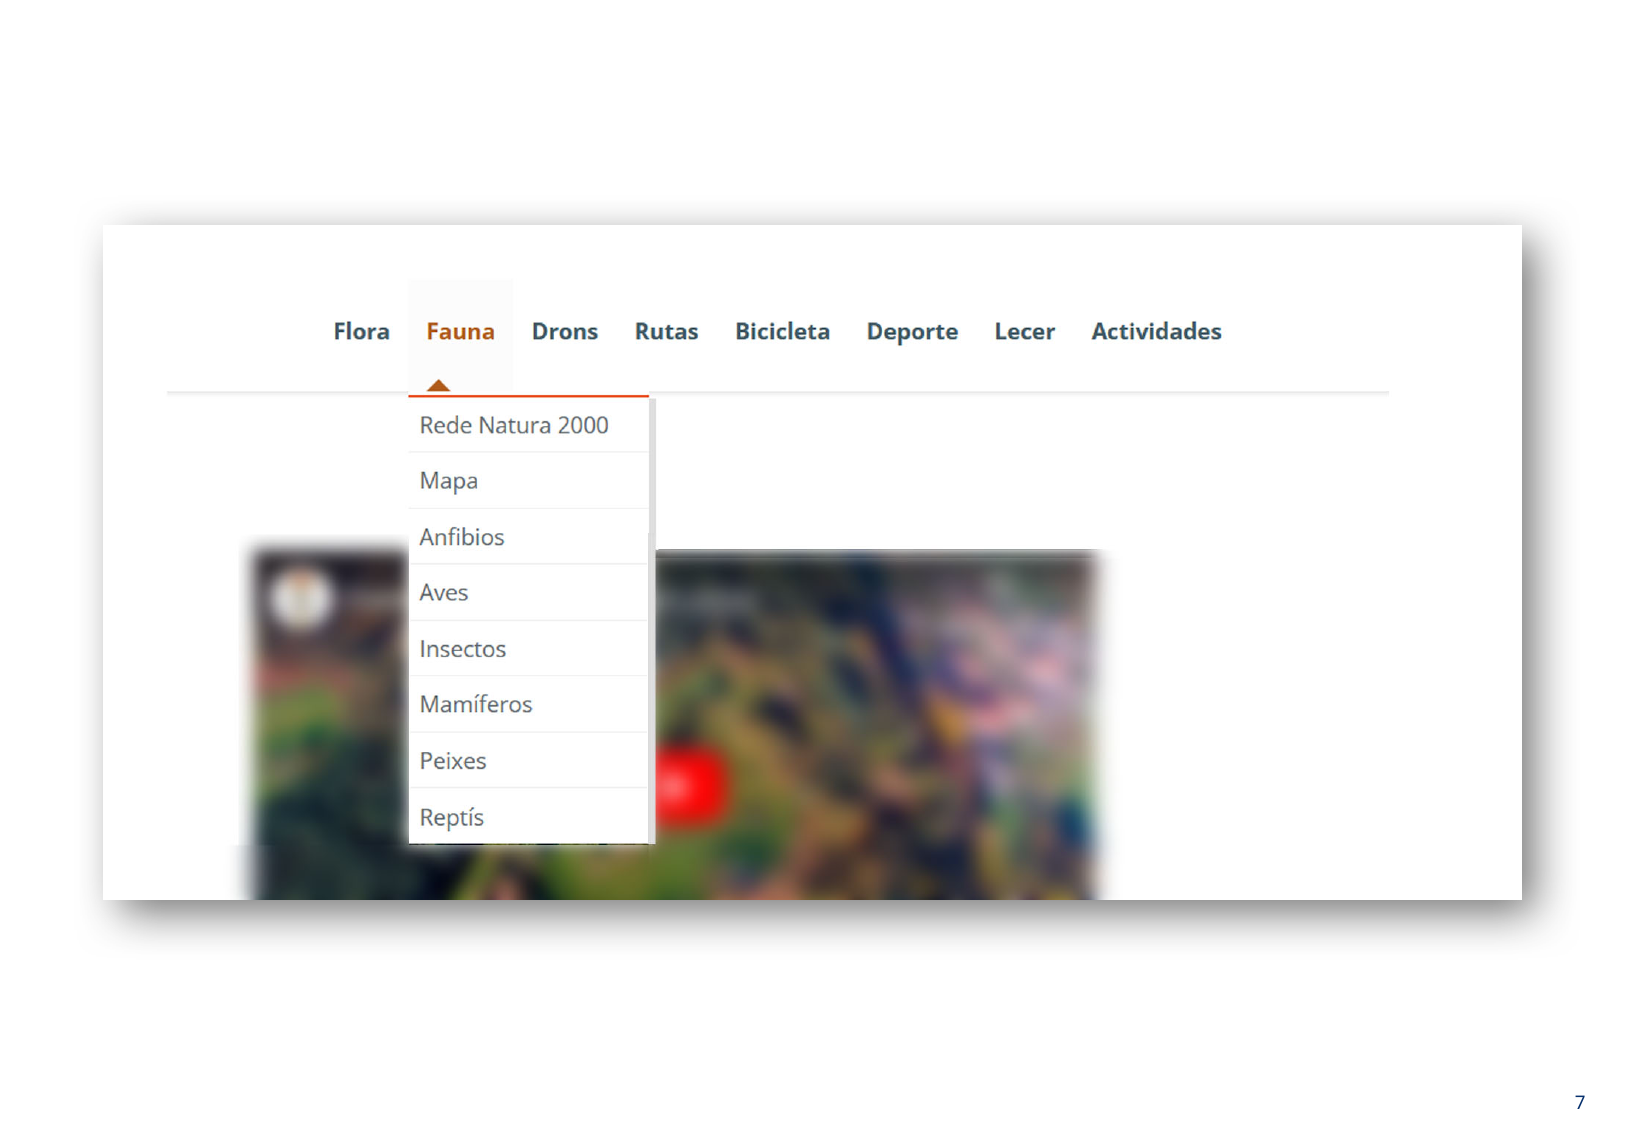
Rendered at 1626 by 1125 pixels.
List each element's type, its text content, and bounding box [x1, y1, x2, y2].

slide_number 7 [1550, 1088, 1611, 1120]
picture [103, 225, 1522, 900]
